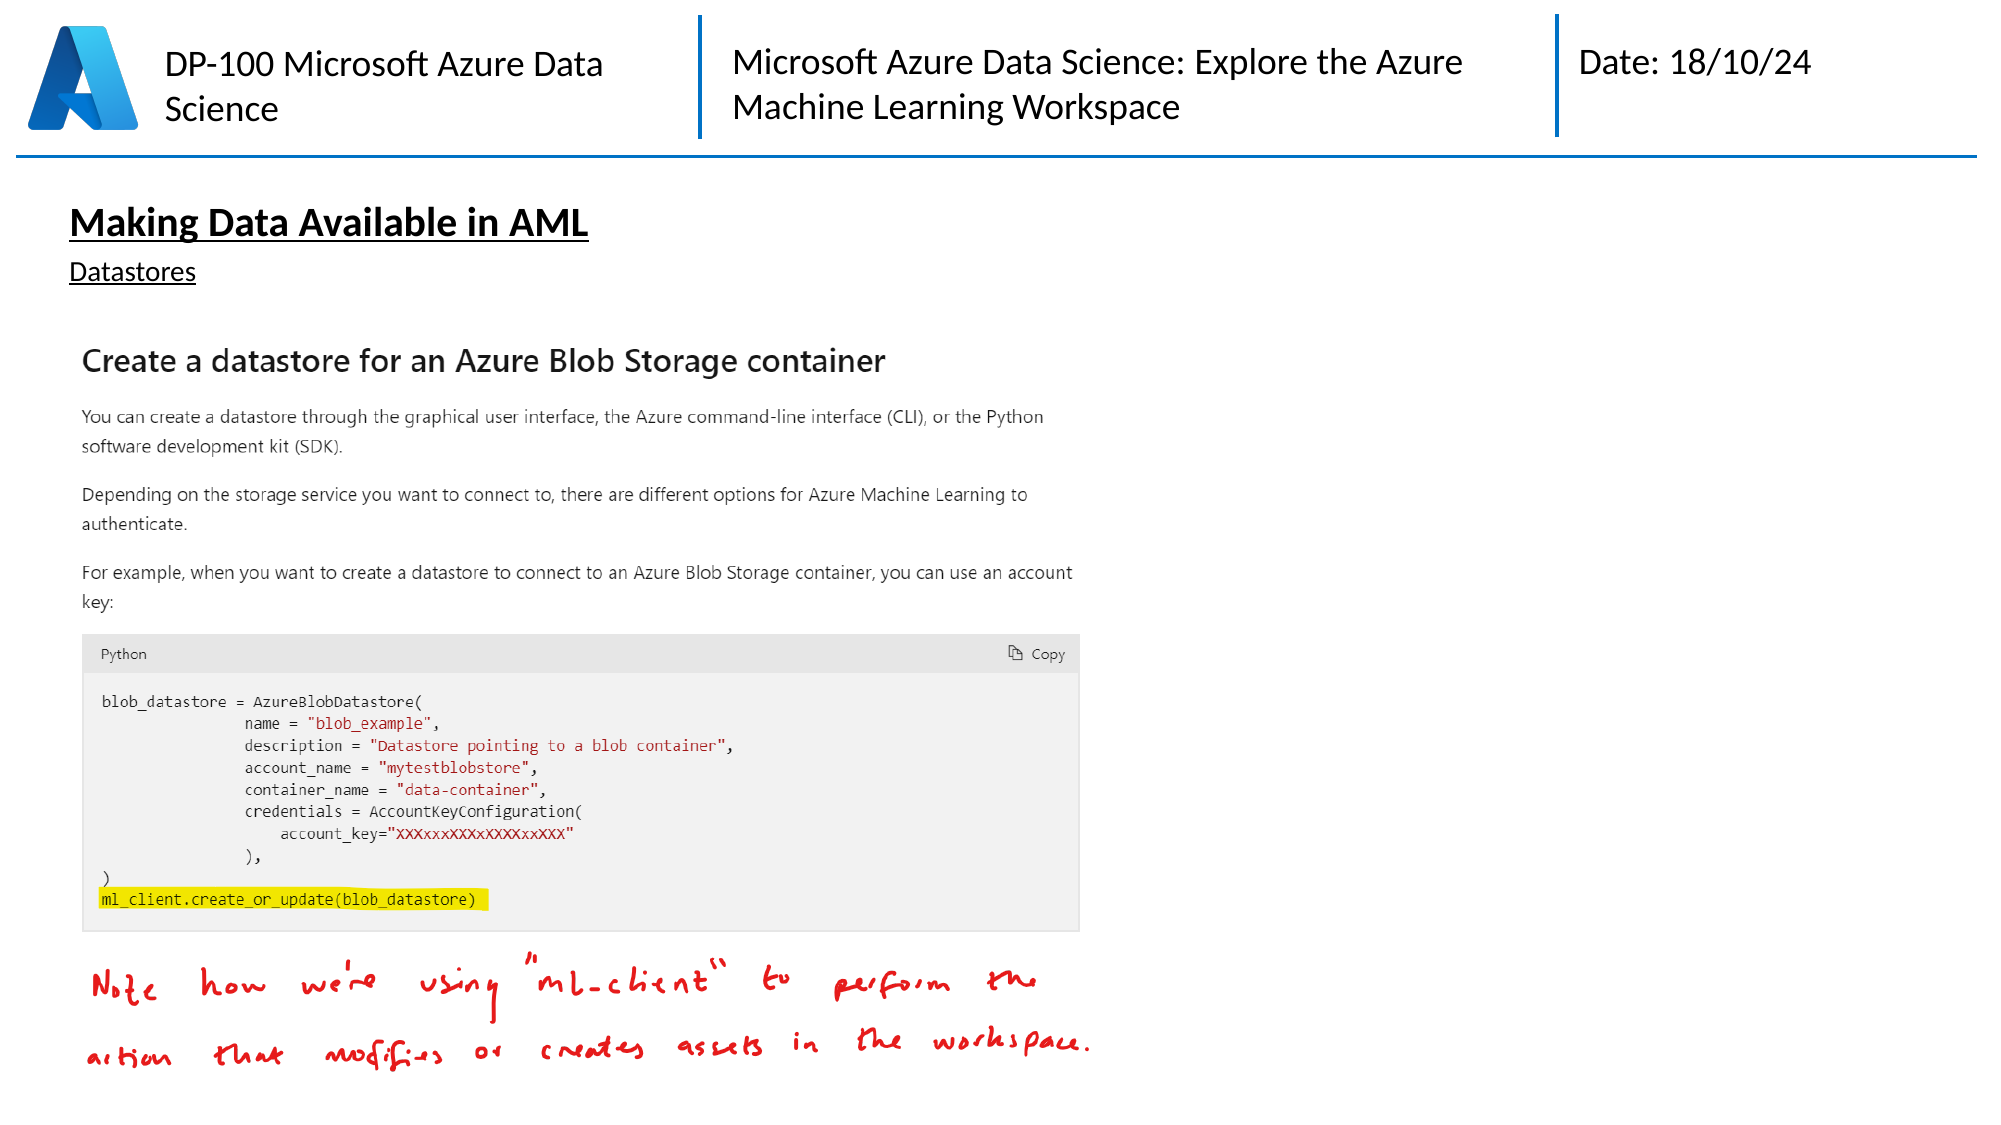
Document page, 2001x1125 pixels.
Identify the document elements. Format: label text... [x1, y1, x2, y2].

picture [62, 339, 1100, 1072]
picture [23, 18, 143, 138]
text_box Making Data Available in AML Datastores [54, 177, 936, 295]
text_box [16, 13, 1978, 157]
